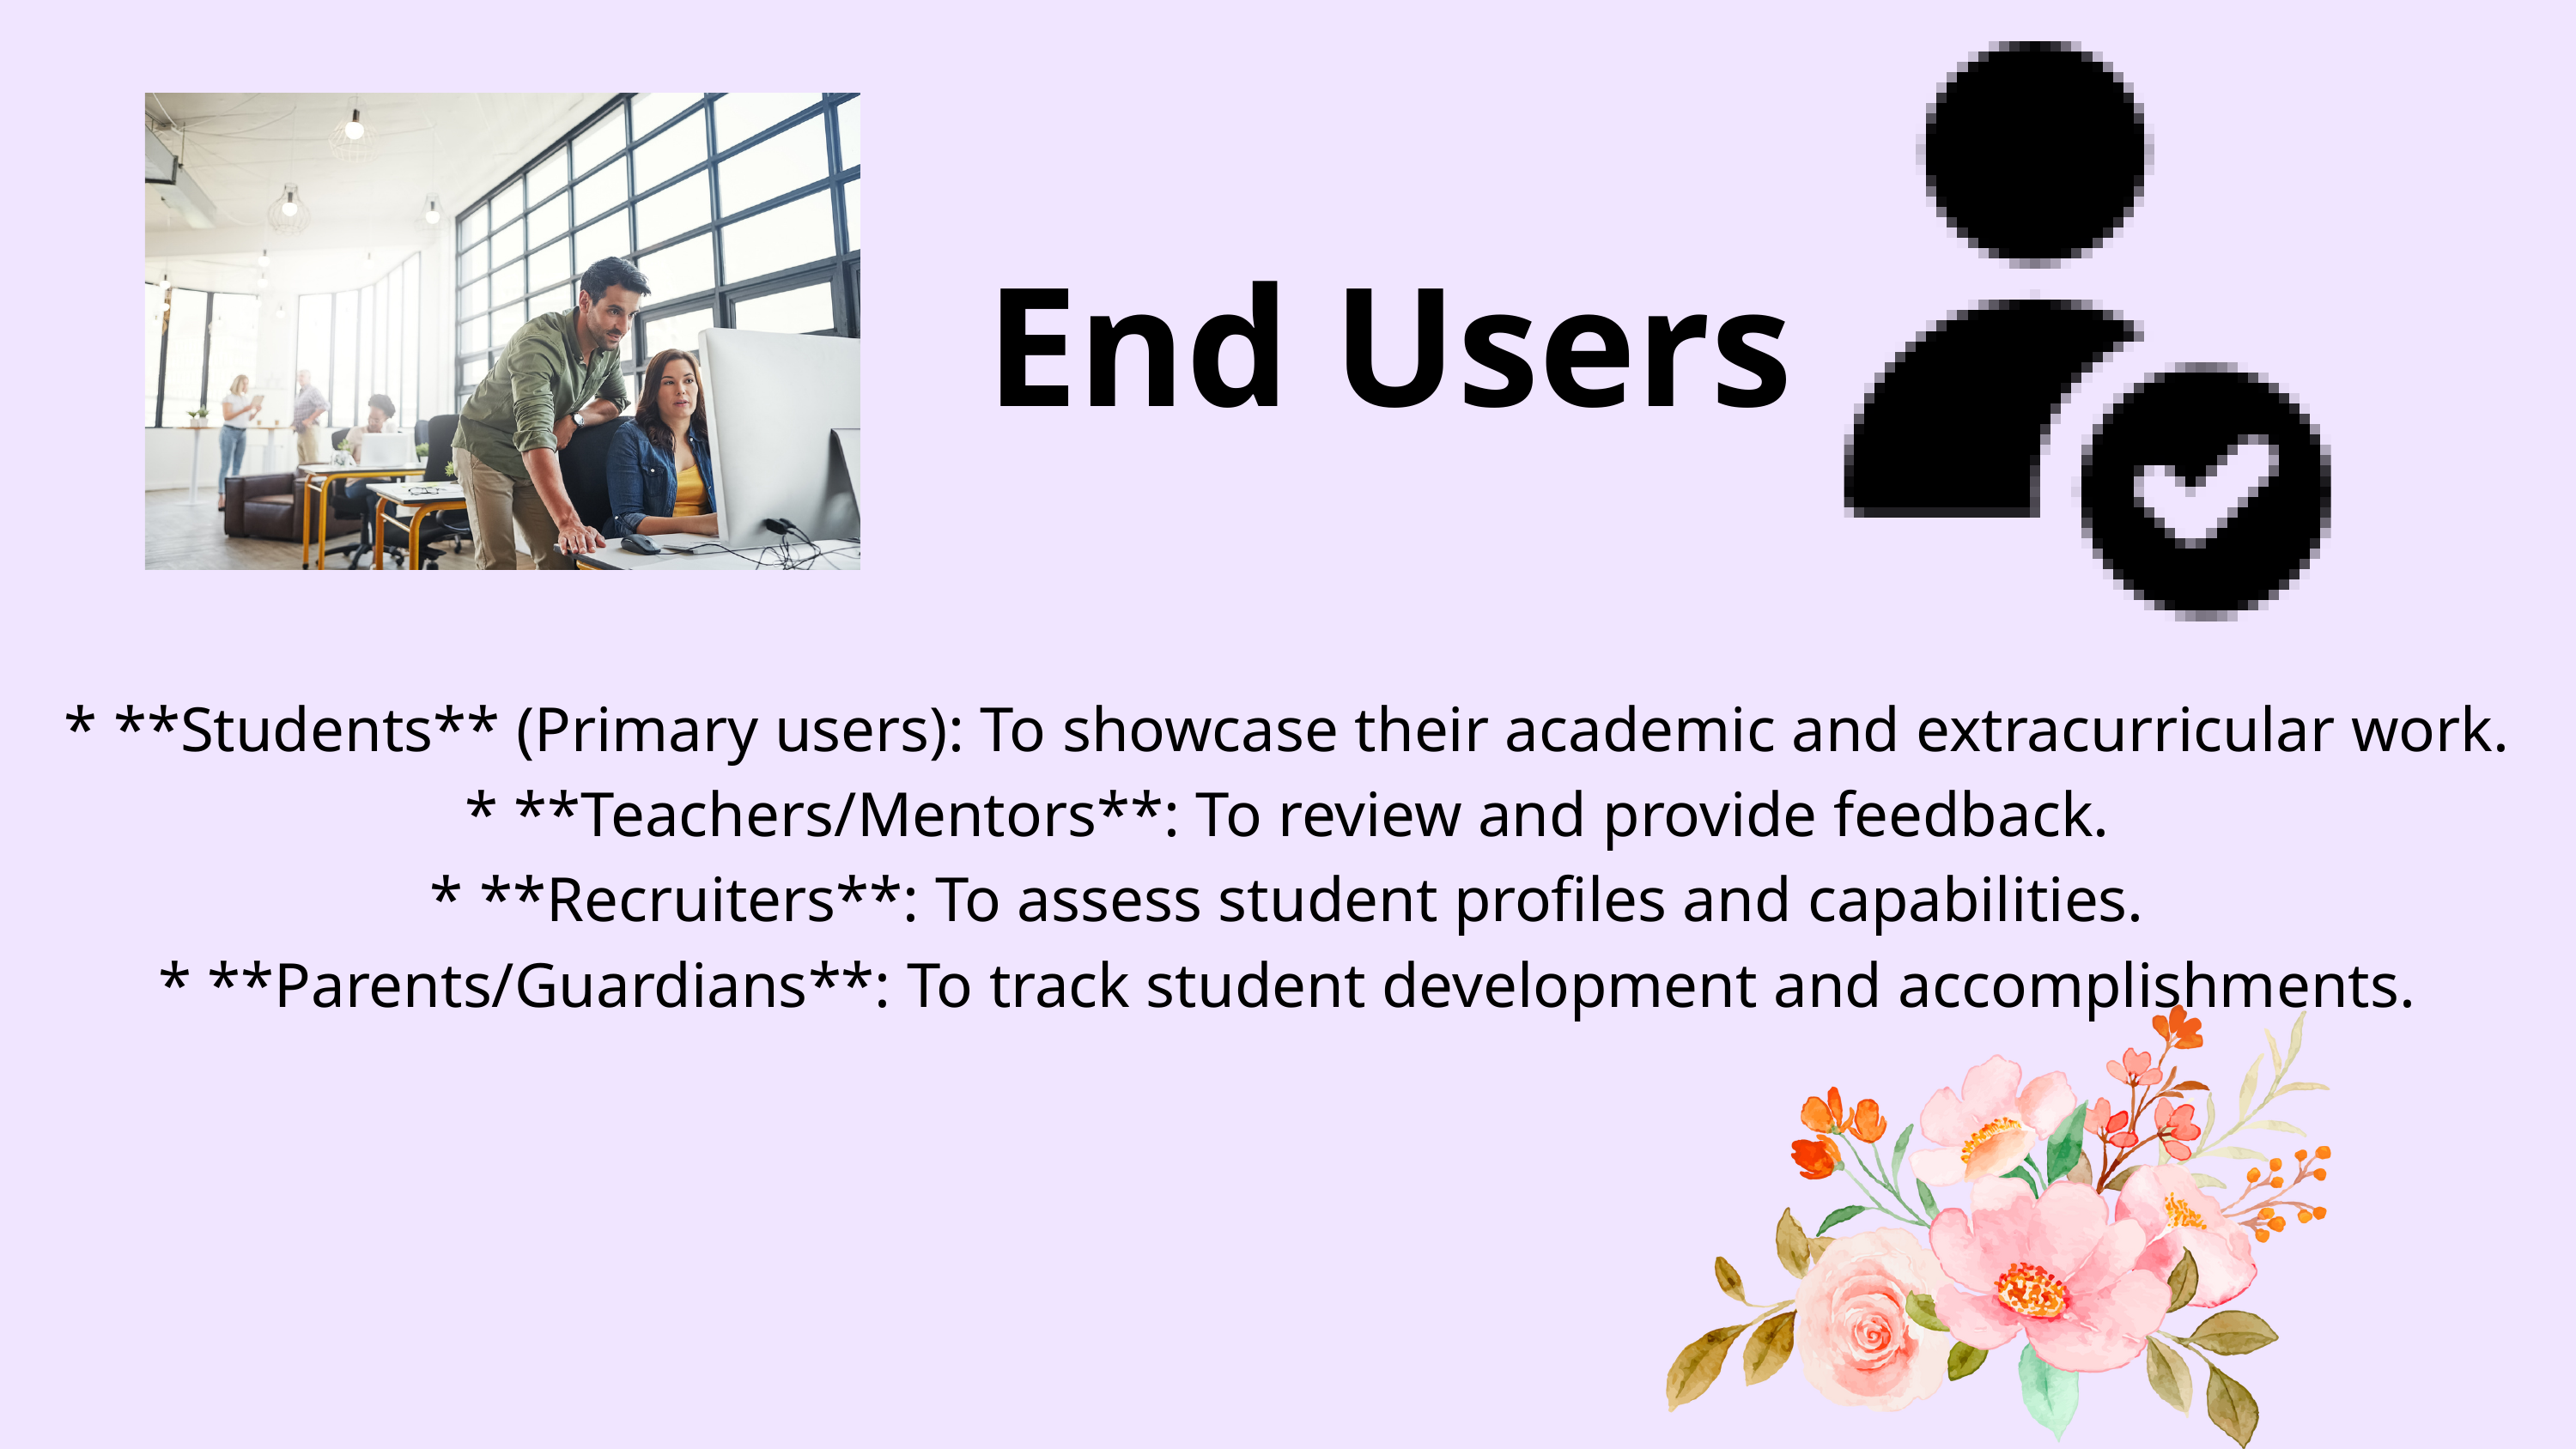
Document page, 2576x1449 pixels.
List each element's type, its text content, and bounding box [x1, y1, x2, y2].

text_box * **Students** (Primary users): To showcase their academic and extracurricular work. * **Teachers/Mentors**: To review and provide feedback. * **Recruiters**: To assess student profiles and capabilities. * **Parents/Guardians**: To track student development and accomplishments. [45, 678, 2531, 1020]
text_box [1666, 1020, 2331, 1449]
text_box [144, 93, 860, 570]
text_box [1844, 41, 2331, 621]
text_box End Users [897, 209, 1882, 440]
